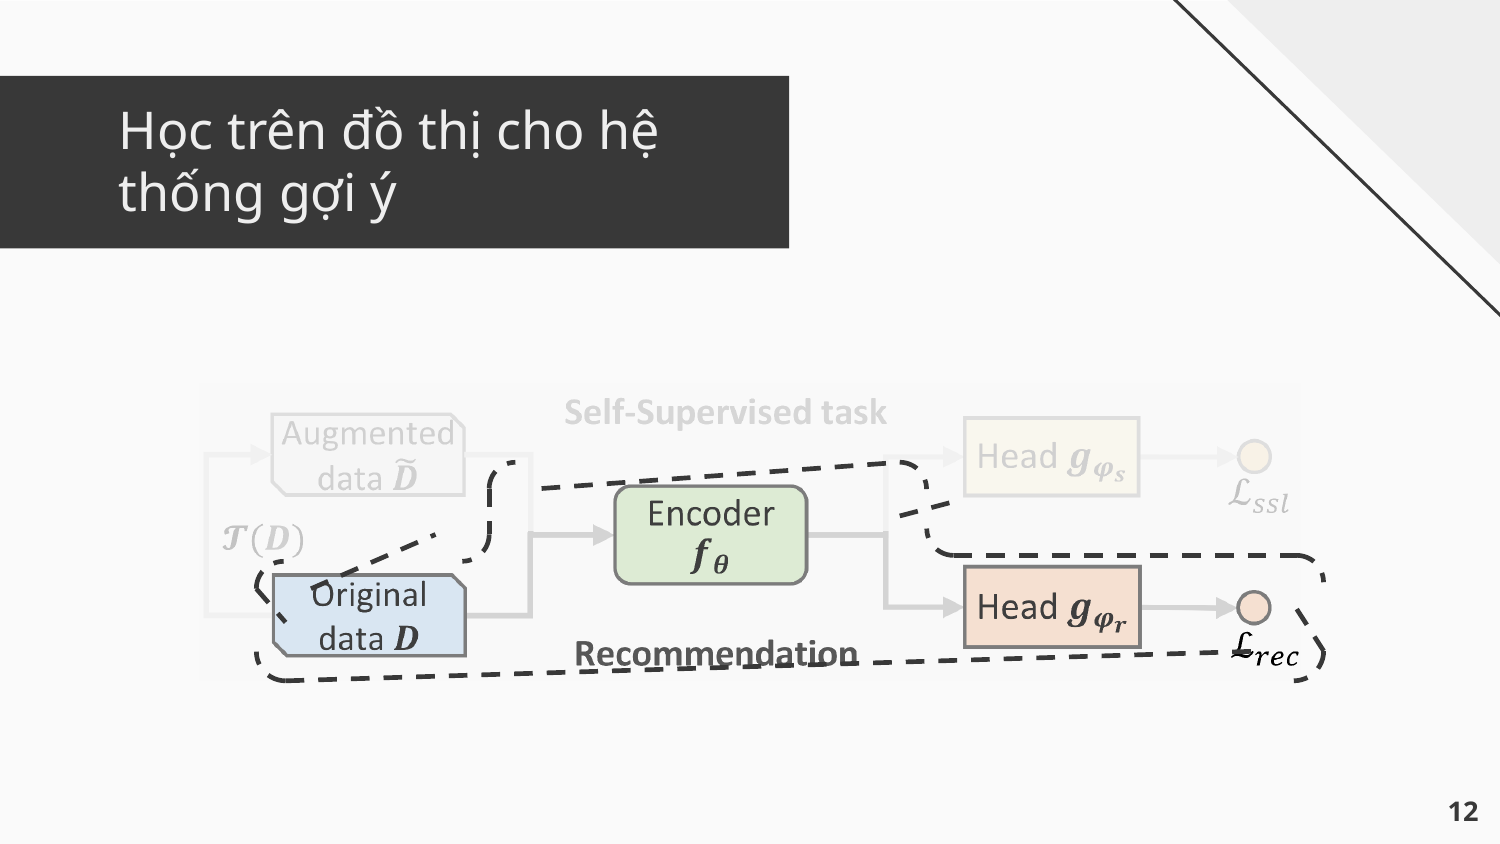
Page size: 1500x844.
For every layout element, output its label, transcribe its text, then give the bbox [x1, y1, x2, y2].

slide_number ‹#› [1403, 779, 1494, 844]
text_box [255, 461, 1324, 682]
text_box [199, 382, 1301, 681]
title Học trên đồ thị cho hệ thống gợi ý [104, 87, 729, 233]
